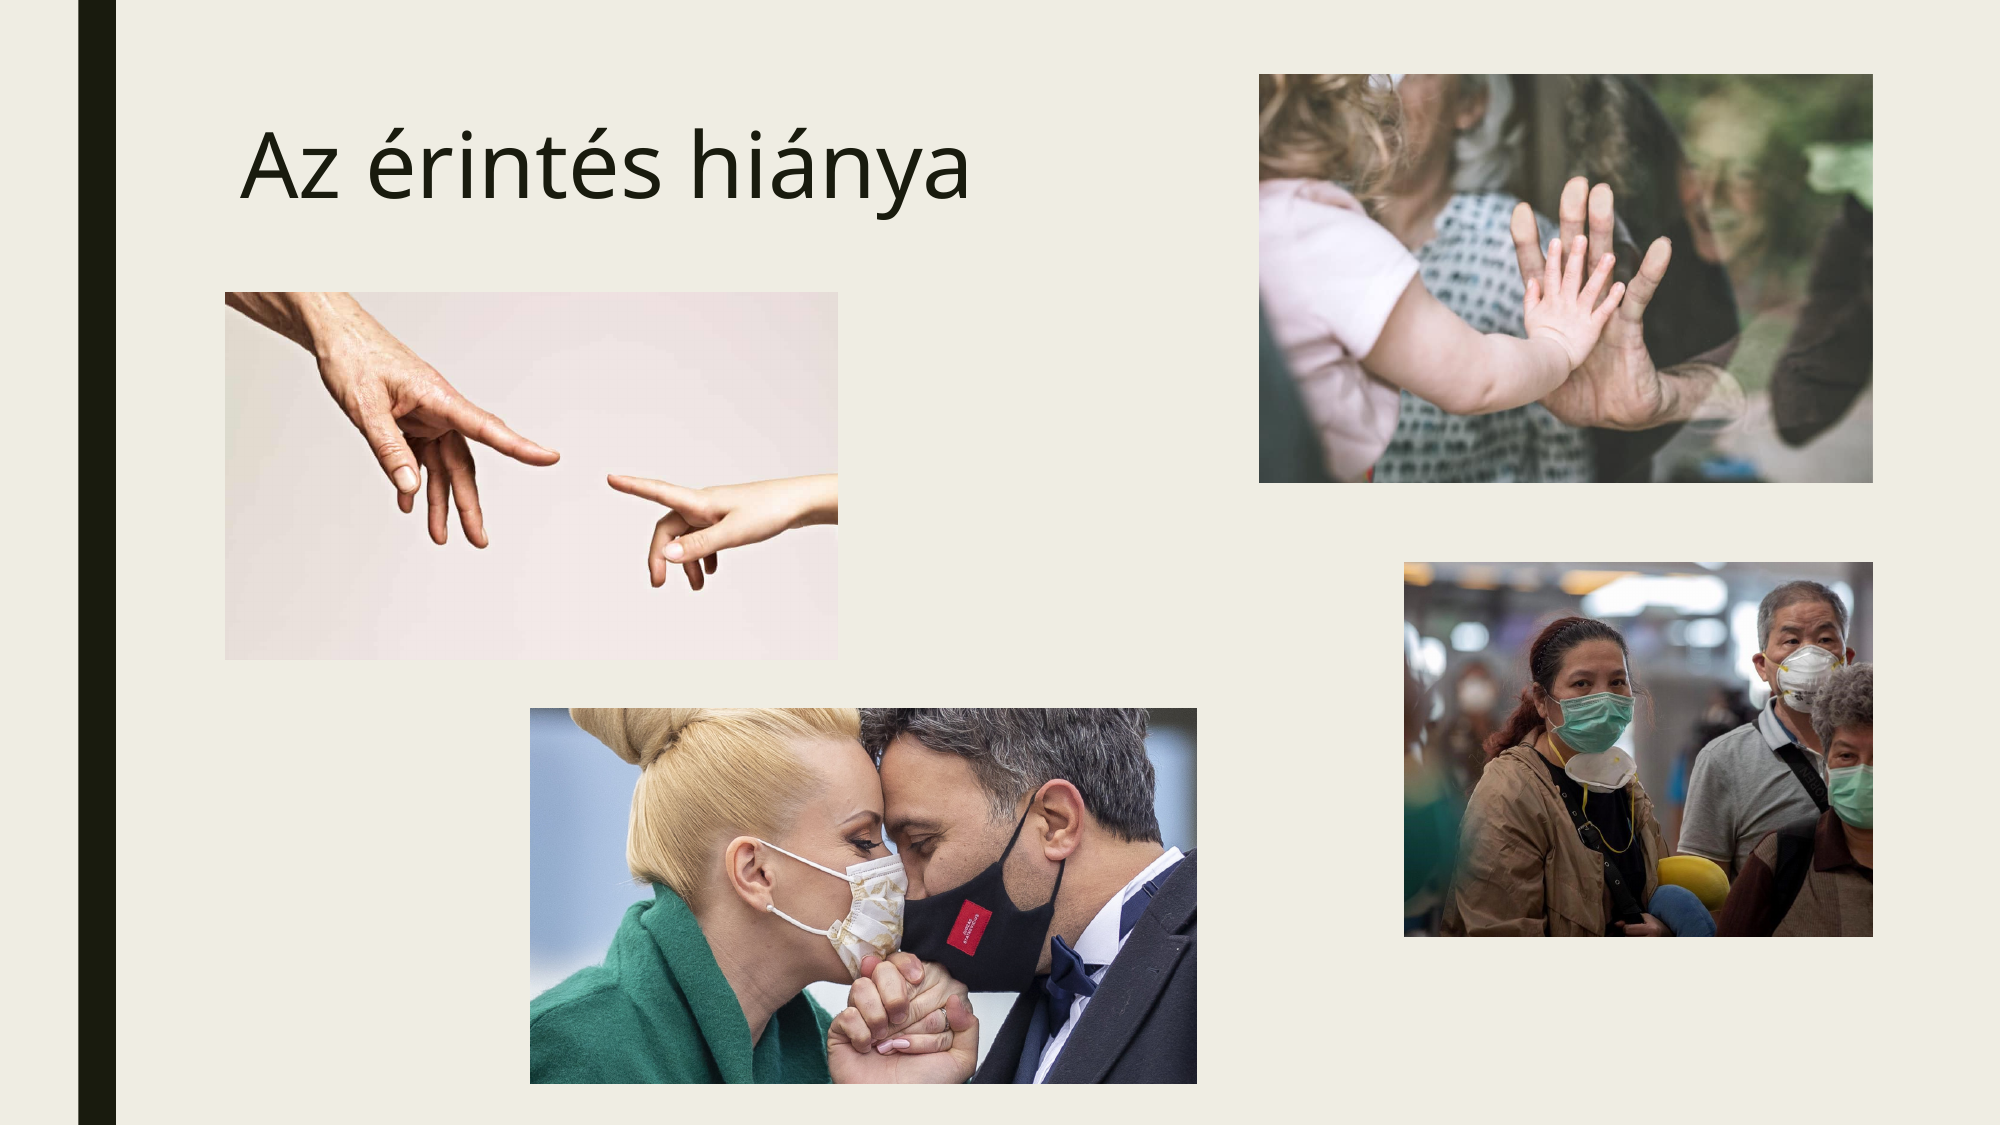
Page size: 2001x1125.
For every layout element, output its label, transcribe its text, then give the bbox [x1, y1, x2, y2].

picture [1259, 74, 1873, 483]
picture [224, 292, 839, 660]
picture [1404, 562, 1873, 937]
title Az érintés hiánya [225, 112, 1259, 357]
picture [530, 708, 1197, 1084]
